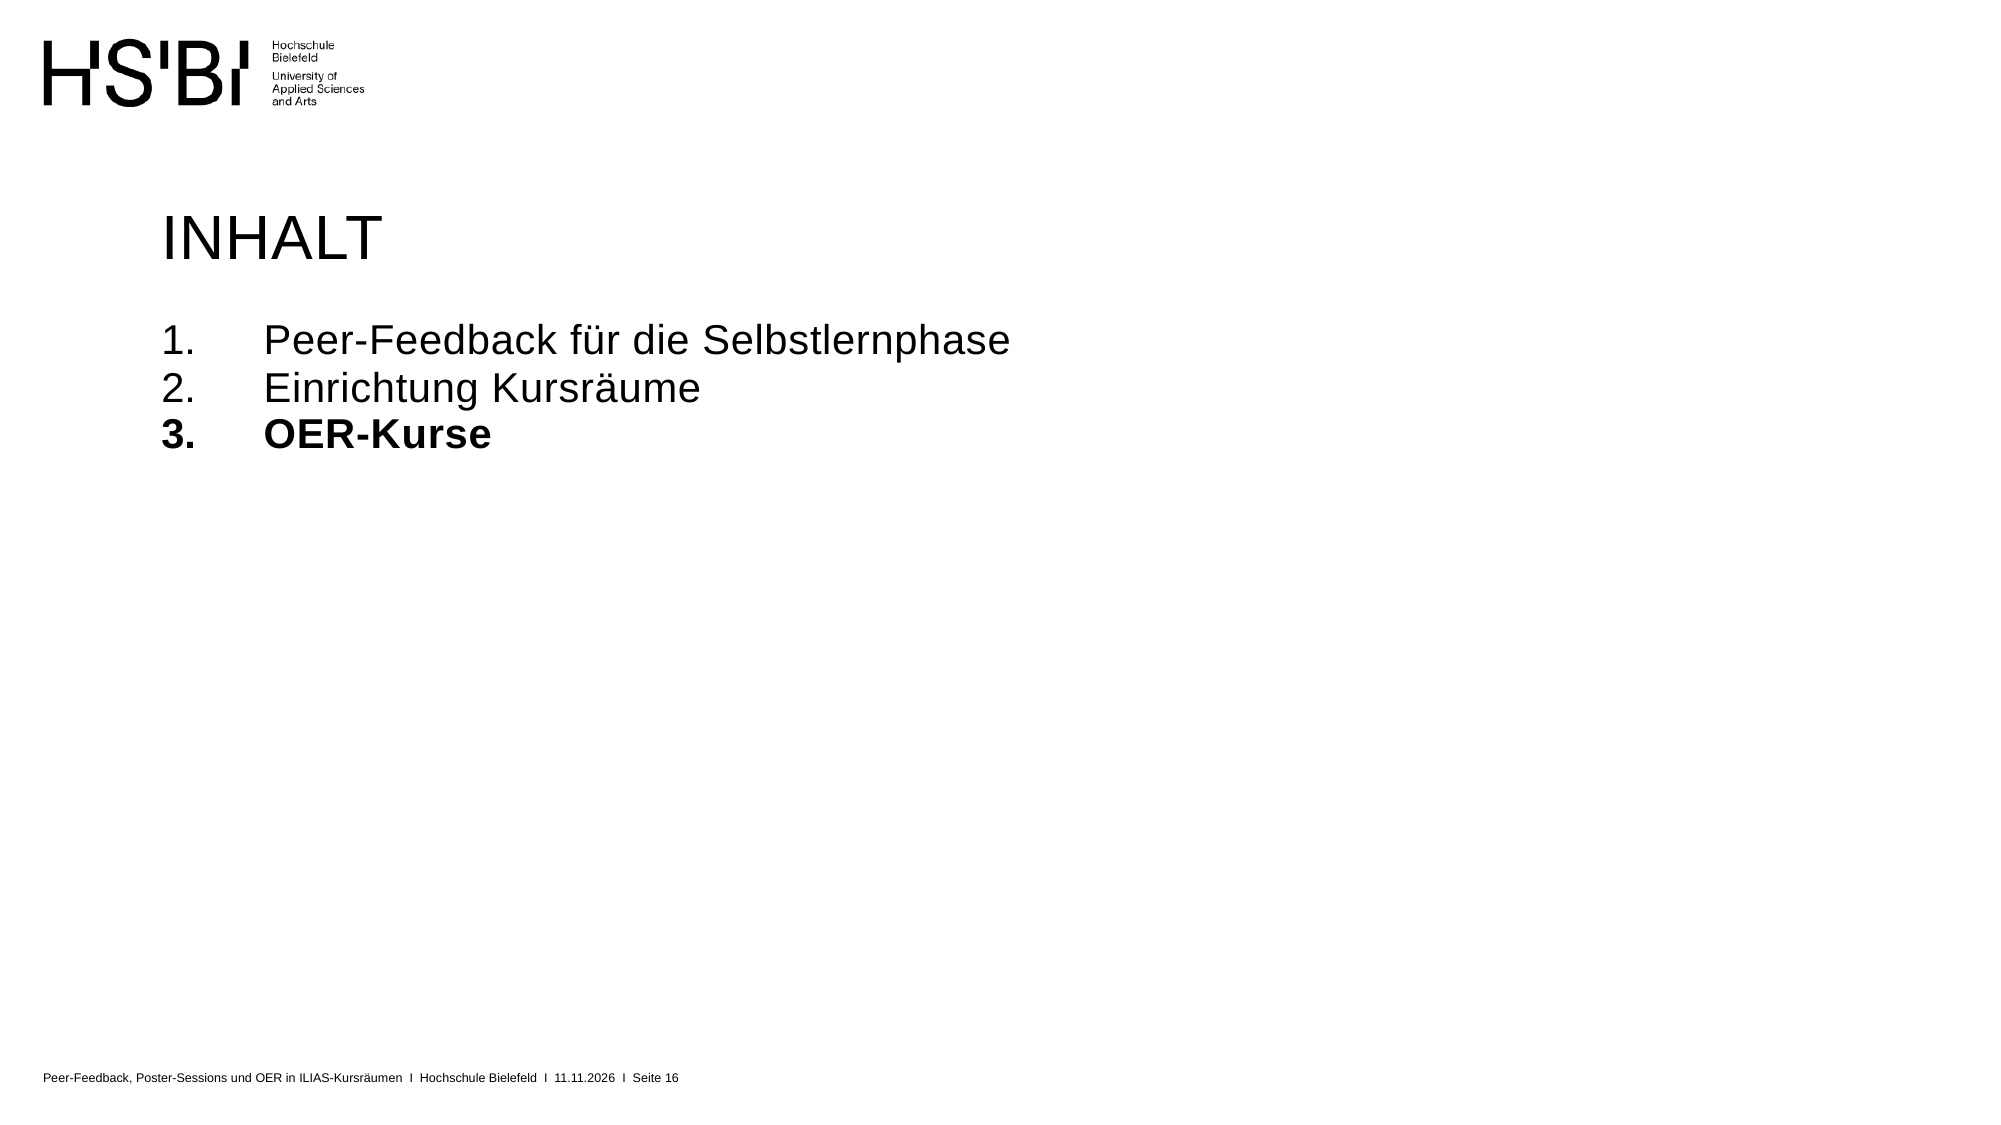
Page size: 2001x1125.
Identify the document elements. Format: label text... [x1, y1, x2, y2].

list Peer-Feedback für die Selbstlernphase Einrichtung Kursräume OER-Kurse [161, 317, 1798, 1030]
title Inhalt [161, 205, 1798, 278]
